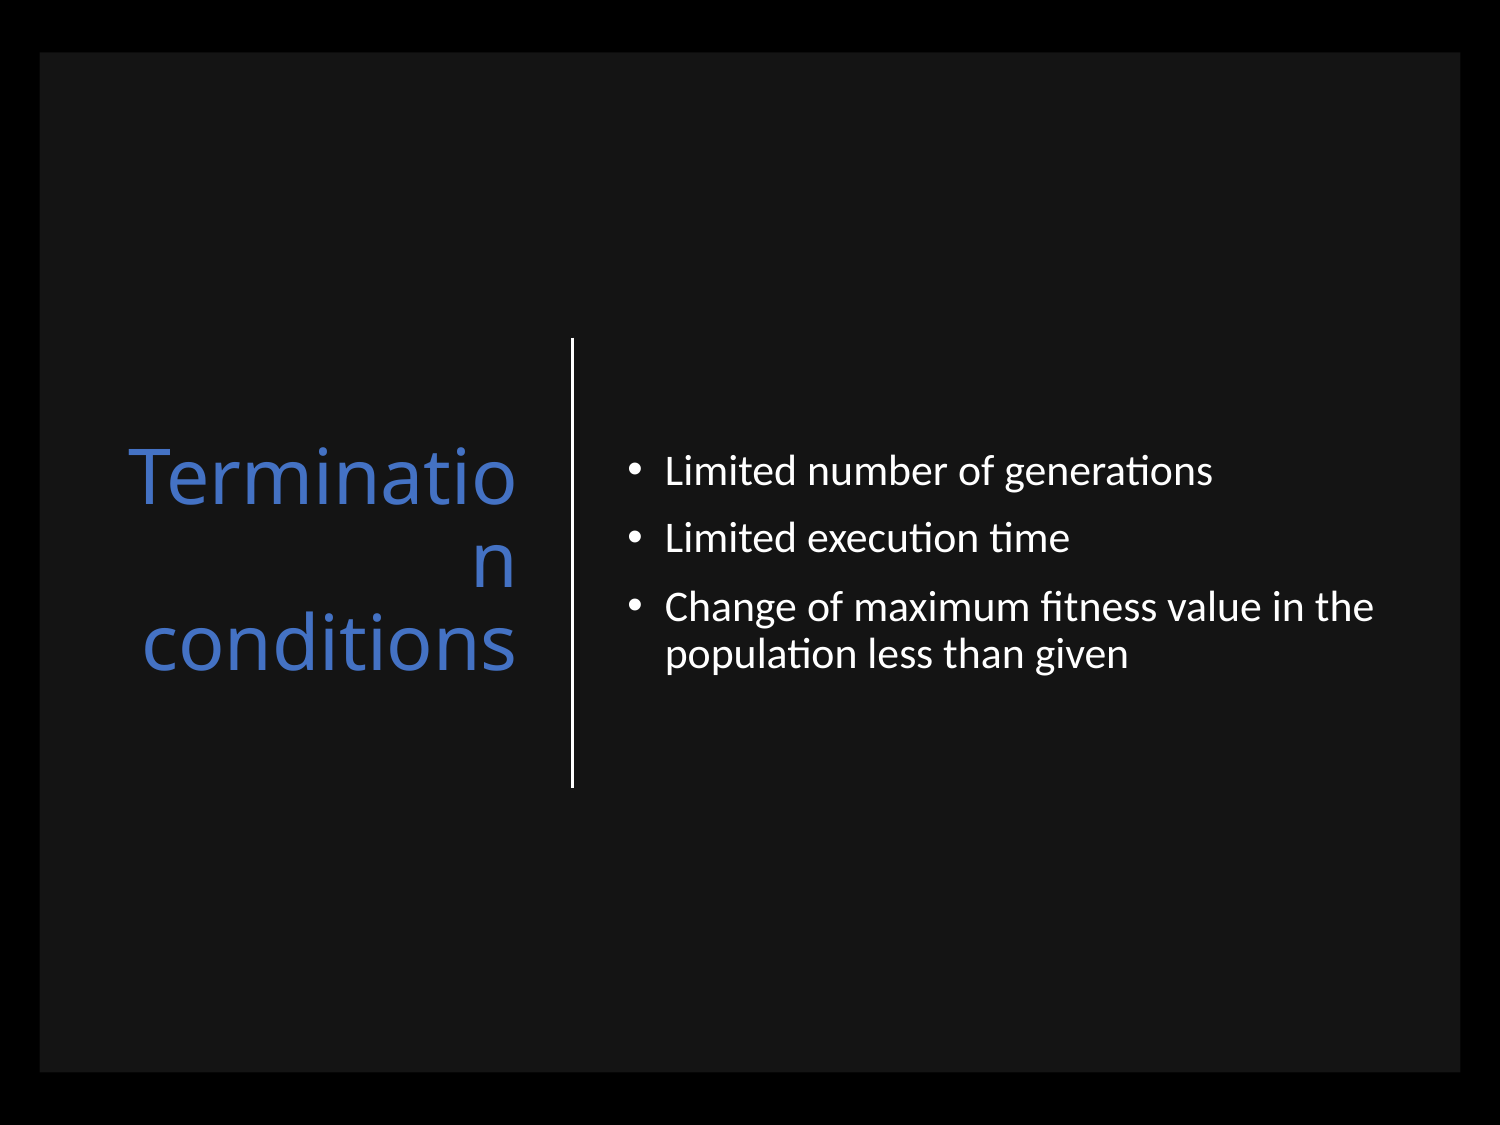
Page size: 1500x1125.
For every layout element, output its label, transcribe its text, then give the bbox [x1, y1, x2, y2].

title Termination conditions [103, 158, 533, 967]
list Limited number of generations Limited execution time Change of maximum fitness value in the population less than given [612, 158, 1397, 967]
text_box [38, 51, 1461, 1073]
